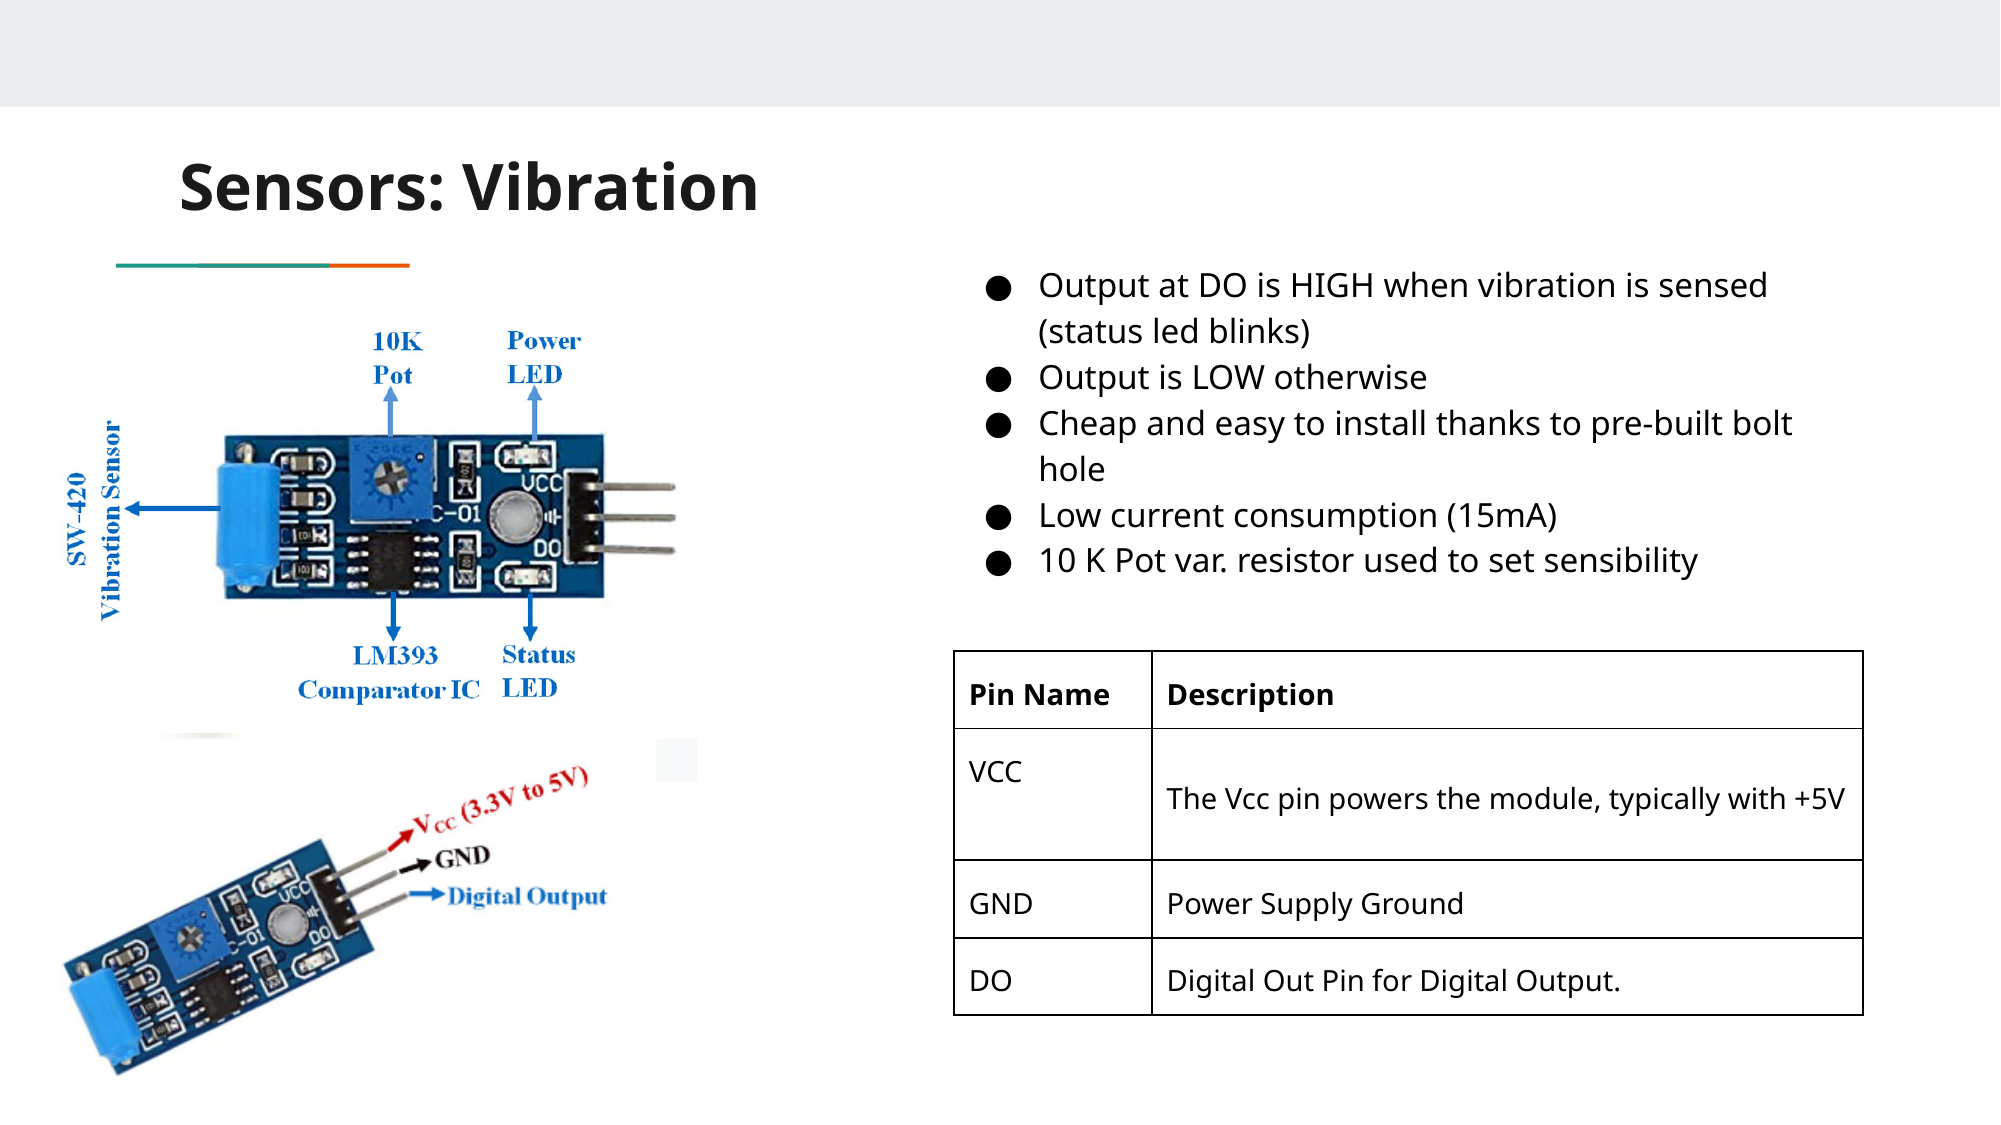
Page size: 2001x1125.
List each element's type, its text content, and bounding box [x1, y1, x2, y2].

title Sensors: Vibration [159, 126, 1841, 244]
picture [41, 733, 697, 1095]
table_cell The Vcc pin powers the module, typically with +5V [1153, 729, 1862, 859]
table_cell GND [955, 861, 1151, 937]
table_header Pin Name [955, 652, 1151, 728]
text_box Output at DO is HIGH when vibration is sensed (status led blinks) Output is LOW otherwise Cheap and easy to install thanks to pre-built bolt hole Low current consumption (15mA) 10 K Pot var. resistor used to set sensibility [948, 243, 1869, 595]
table_cell Digital Out Pin for Digital Output. [1153, 939, 1862, 1014]
table_header Description [1153, 652, 1862, 728]
picture [60, 328, 678, 707]
table_cell VCC [955, 729, 1151, 859]
table_cell DO [955, 939, 1151, 1014]
table_cell Power Supply Ground [1153, 861, 1862, 937]
